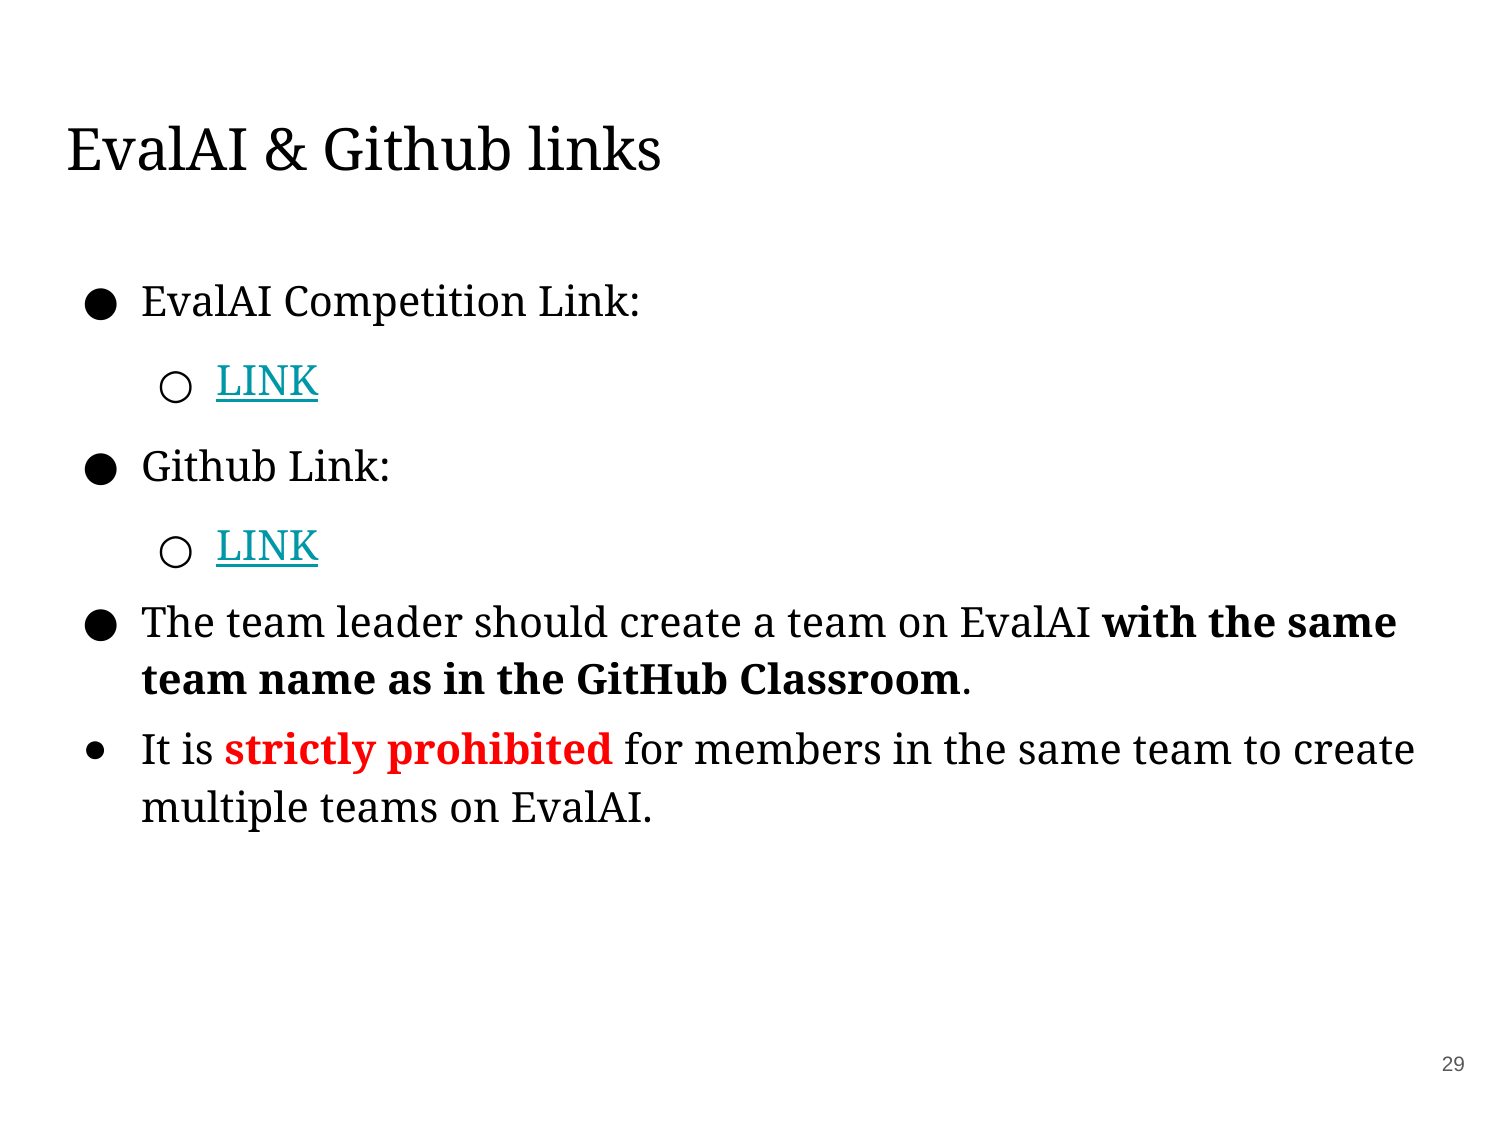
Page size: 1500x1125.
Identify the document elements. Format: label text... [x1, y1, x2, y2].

slide_number ‹#› [1389, 1019, 1480, 1106]
title EvalAI & Github links [51, 97, 1449, 223]
list EvalAI Competition Link: LINK Github Link: LINK The team leader should create a team on EvalAI with the same team name as in the GitHub Classroom. It is strictly prohibited for members in the same team to create multiple teams on EvalAI. [51, 252, 1449, 1000]
